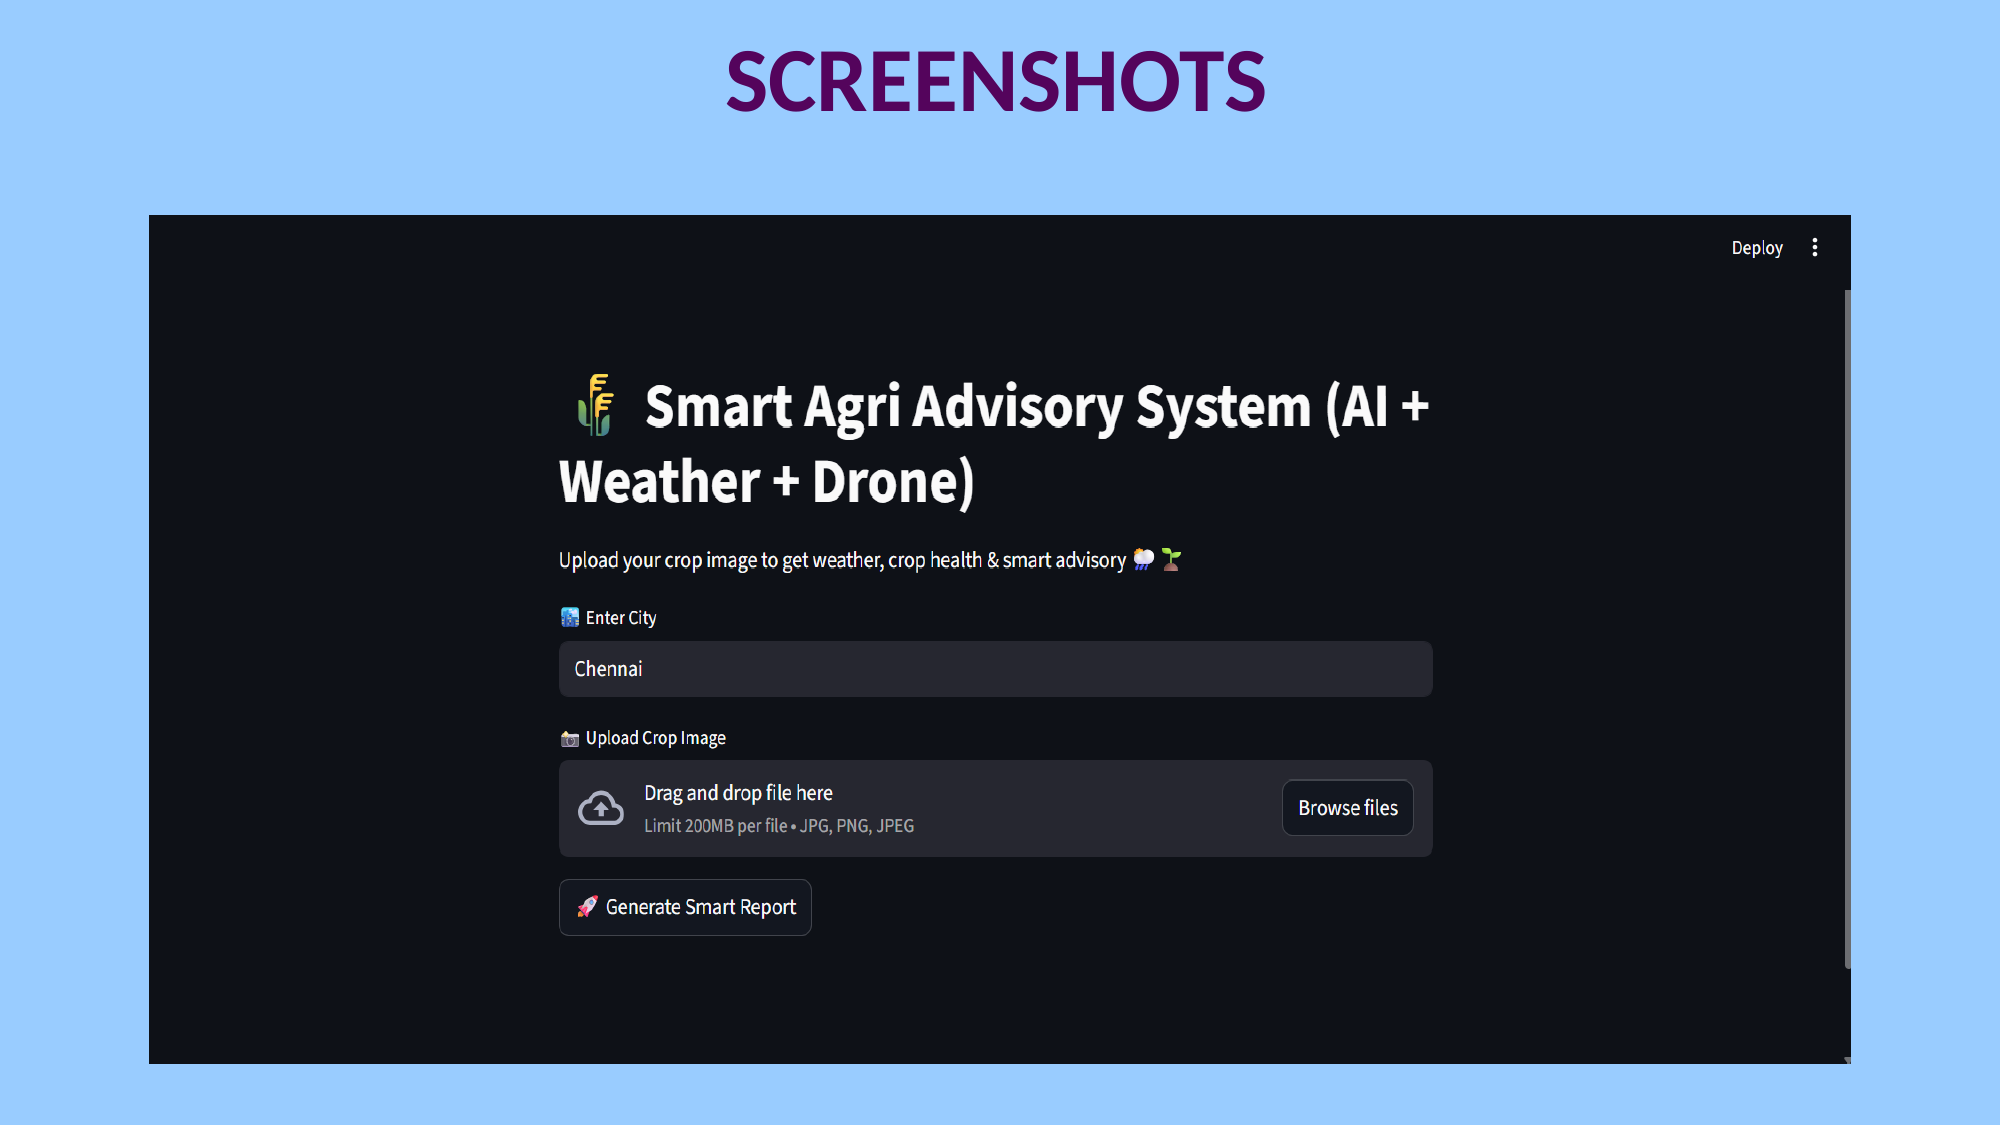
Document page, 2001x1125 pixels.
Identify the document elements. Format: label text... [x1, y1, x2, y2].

title SCREENSHOTS [97, 0, 1897, 169]
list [149, 215, 1851, 1064]
